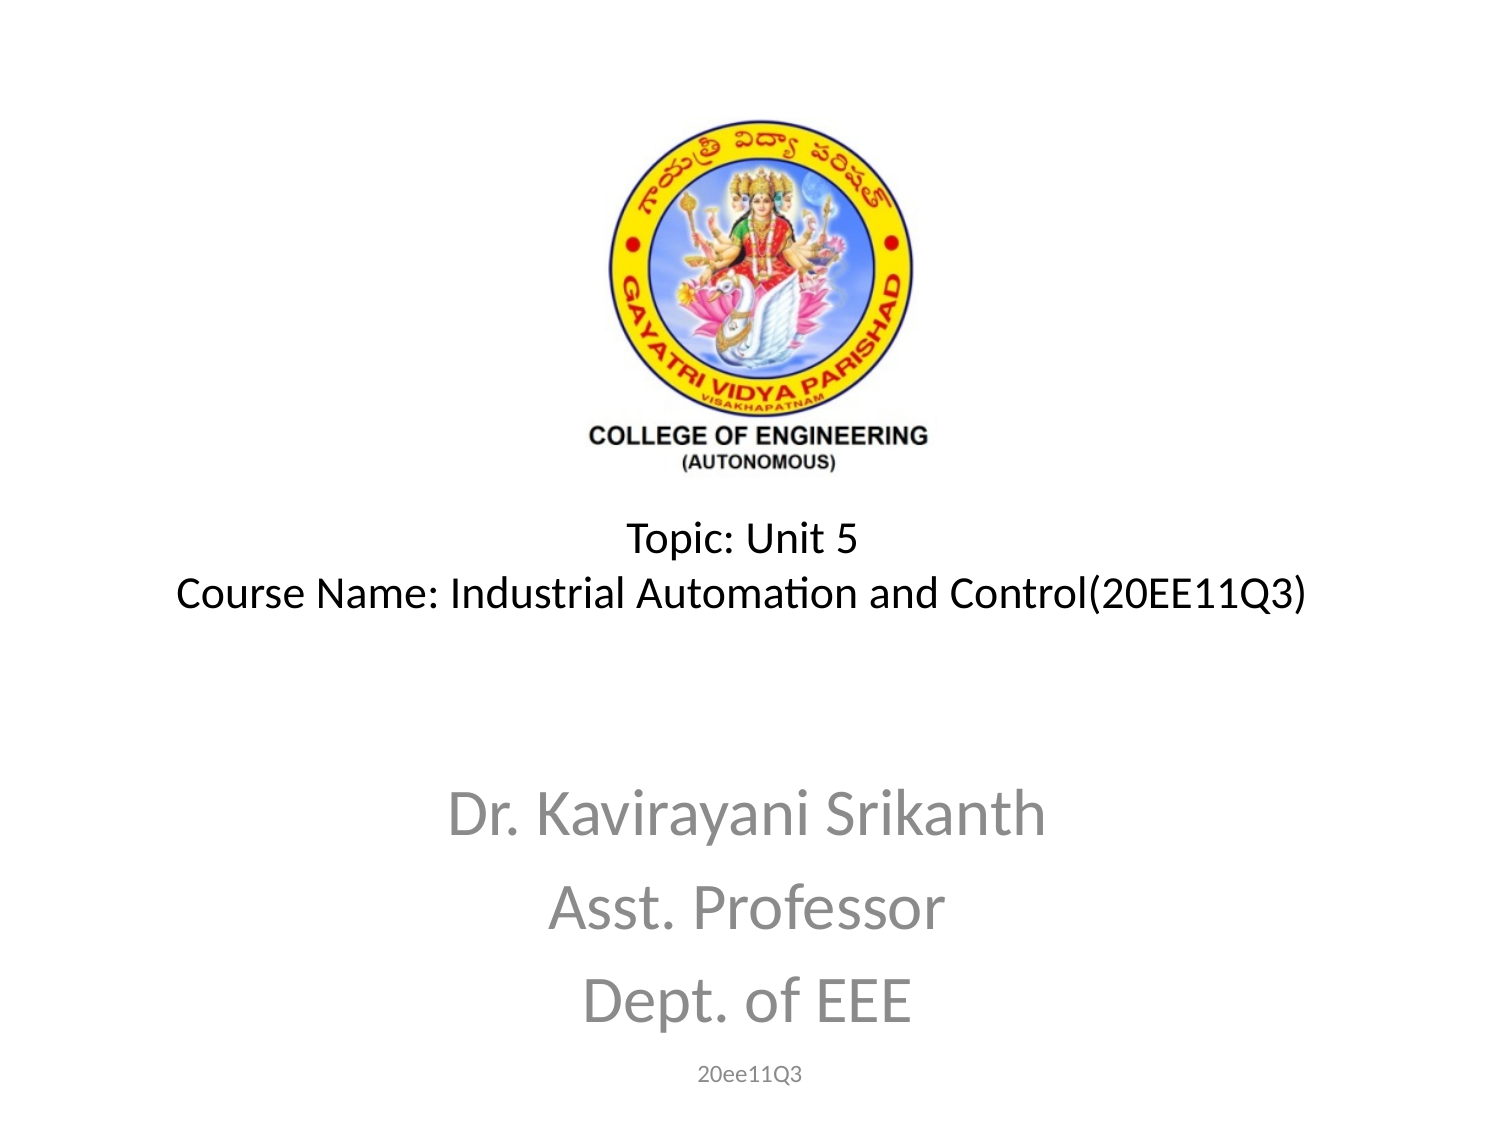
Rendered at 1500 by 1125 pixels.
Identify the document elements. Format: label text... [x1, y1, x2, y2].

picture [585, 116, 938, 478]
title Topic: Unit 5 Course Name: Industrial Automation and Control(20EE11Q3) [105, 386, 1381, 628]
subtitle Dr. Kavirayani Srikanth Asst. Professor Dept. of EEE [222, 761, 1273, 1050]
footer 20ee11Q3 [512, 1042, 988, 1103]
